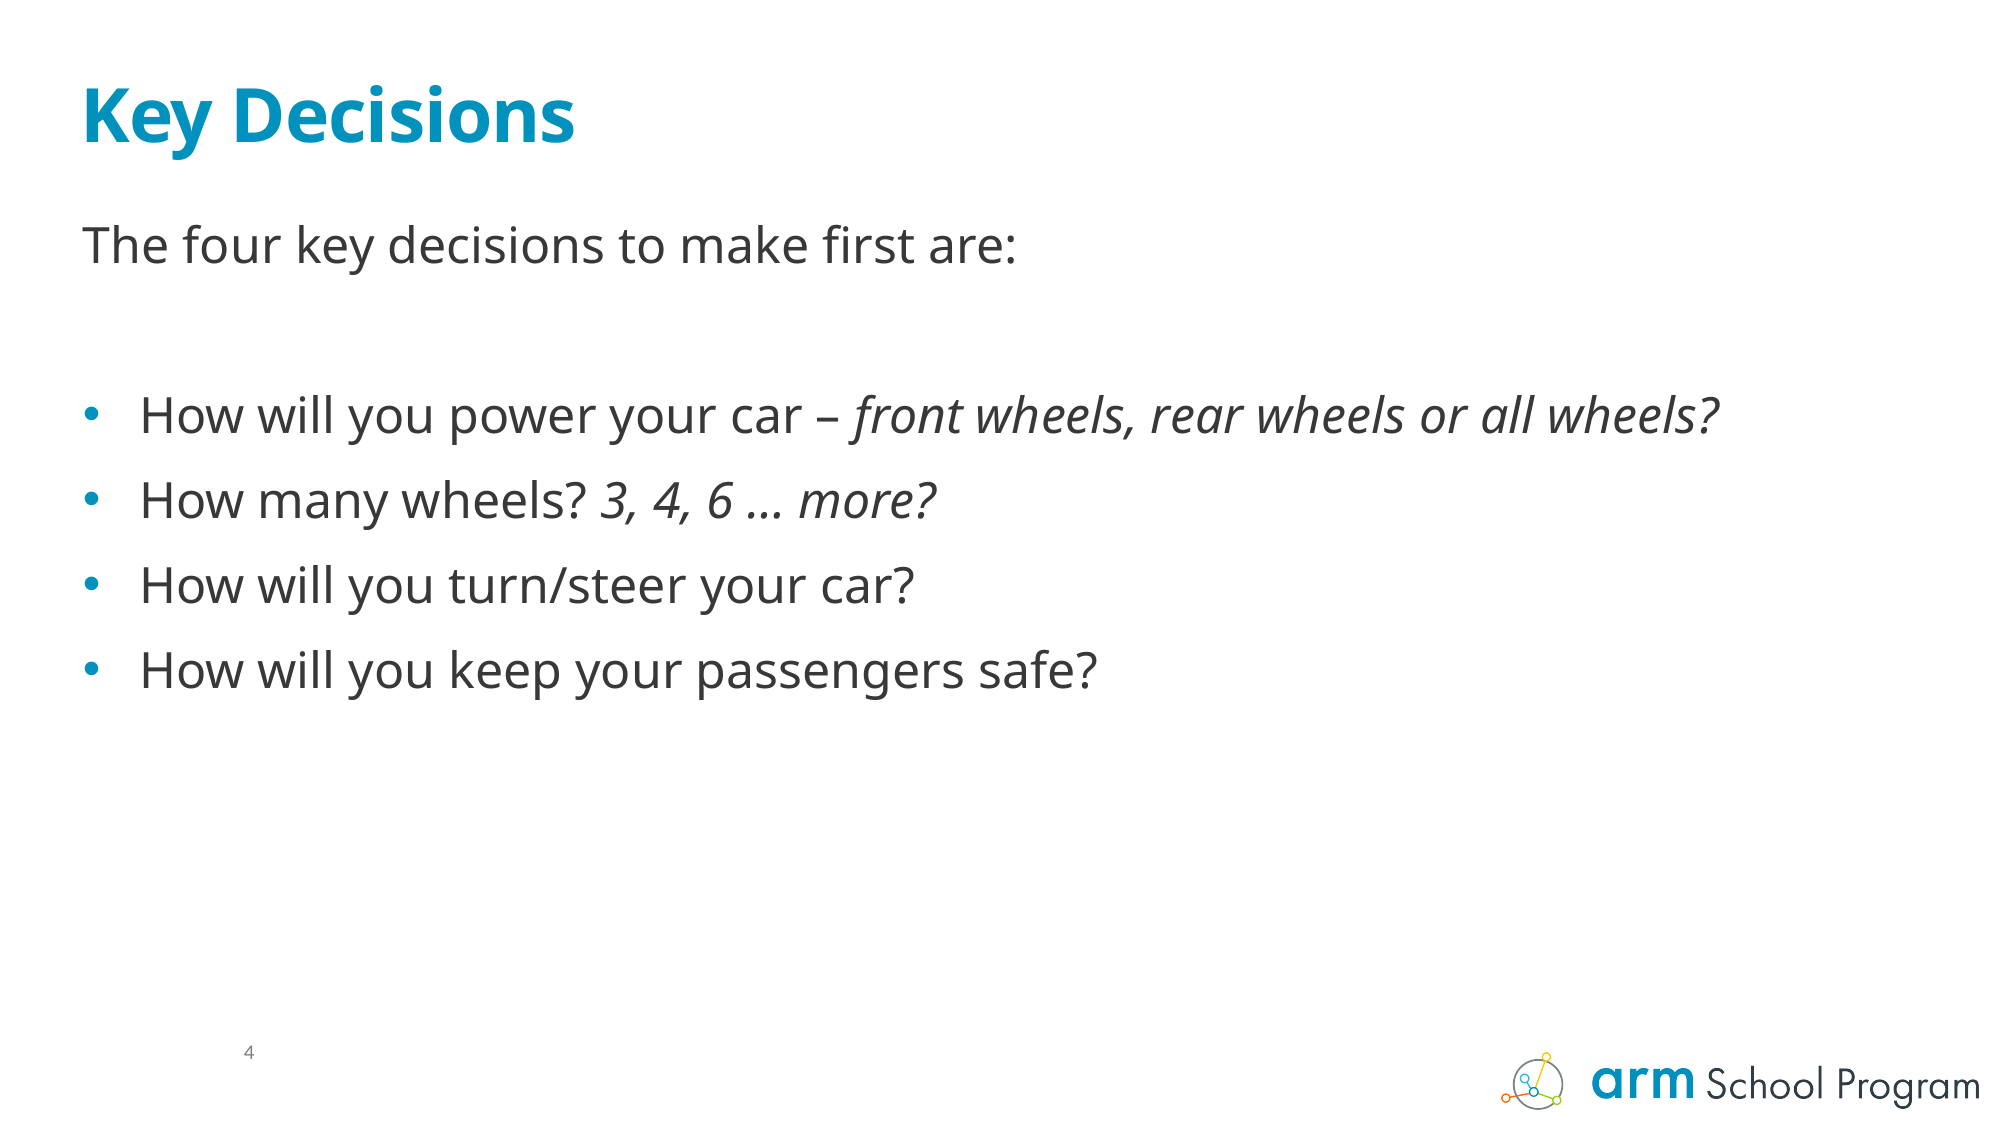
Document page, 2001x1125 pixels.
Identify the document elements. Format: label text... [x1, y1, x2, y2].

picture [1501, 1052, 1979, 1110]
title Key Decisions [80, 48, 1915, 158]
list The four key decisions to make first are: How will you power your car – front wheels, rear wheels or all wheels? How many wheels? 3, 4, 6 … more? How will you turn/steer your car? How will you keep your passengers safe? [82, 213, 1917, 1042]
